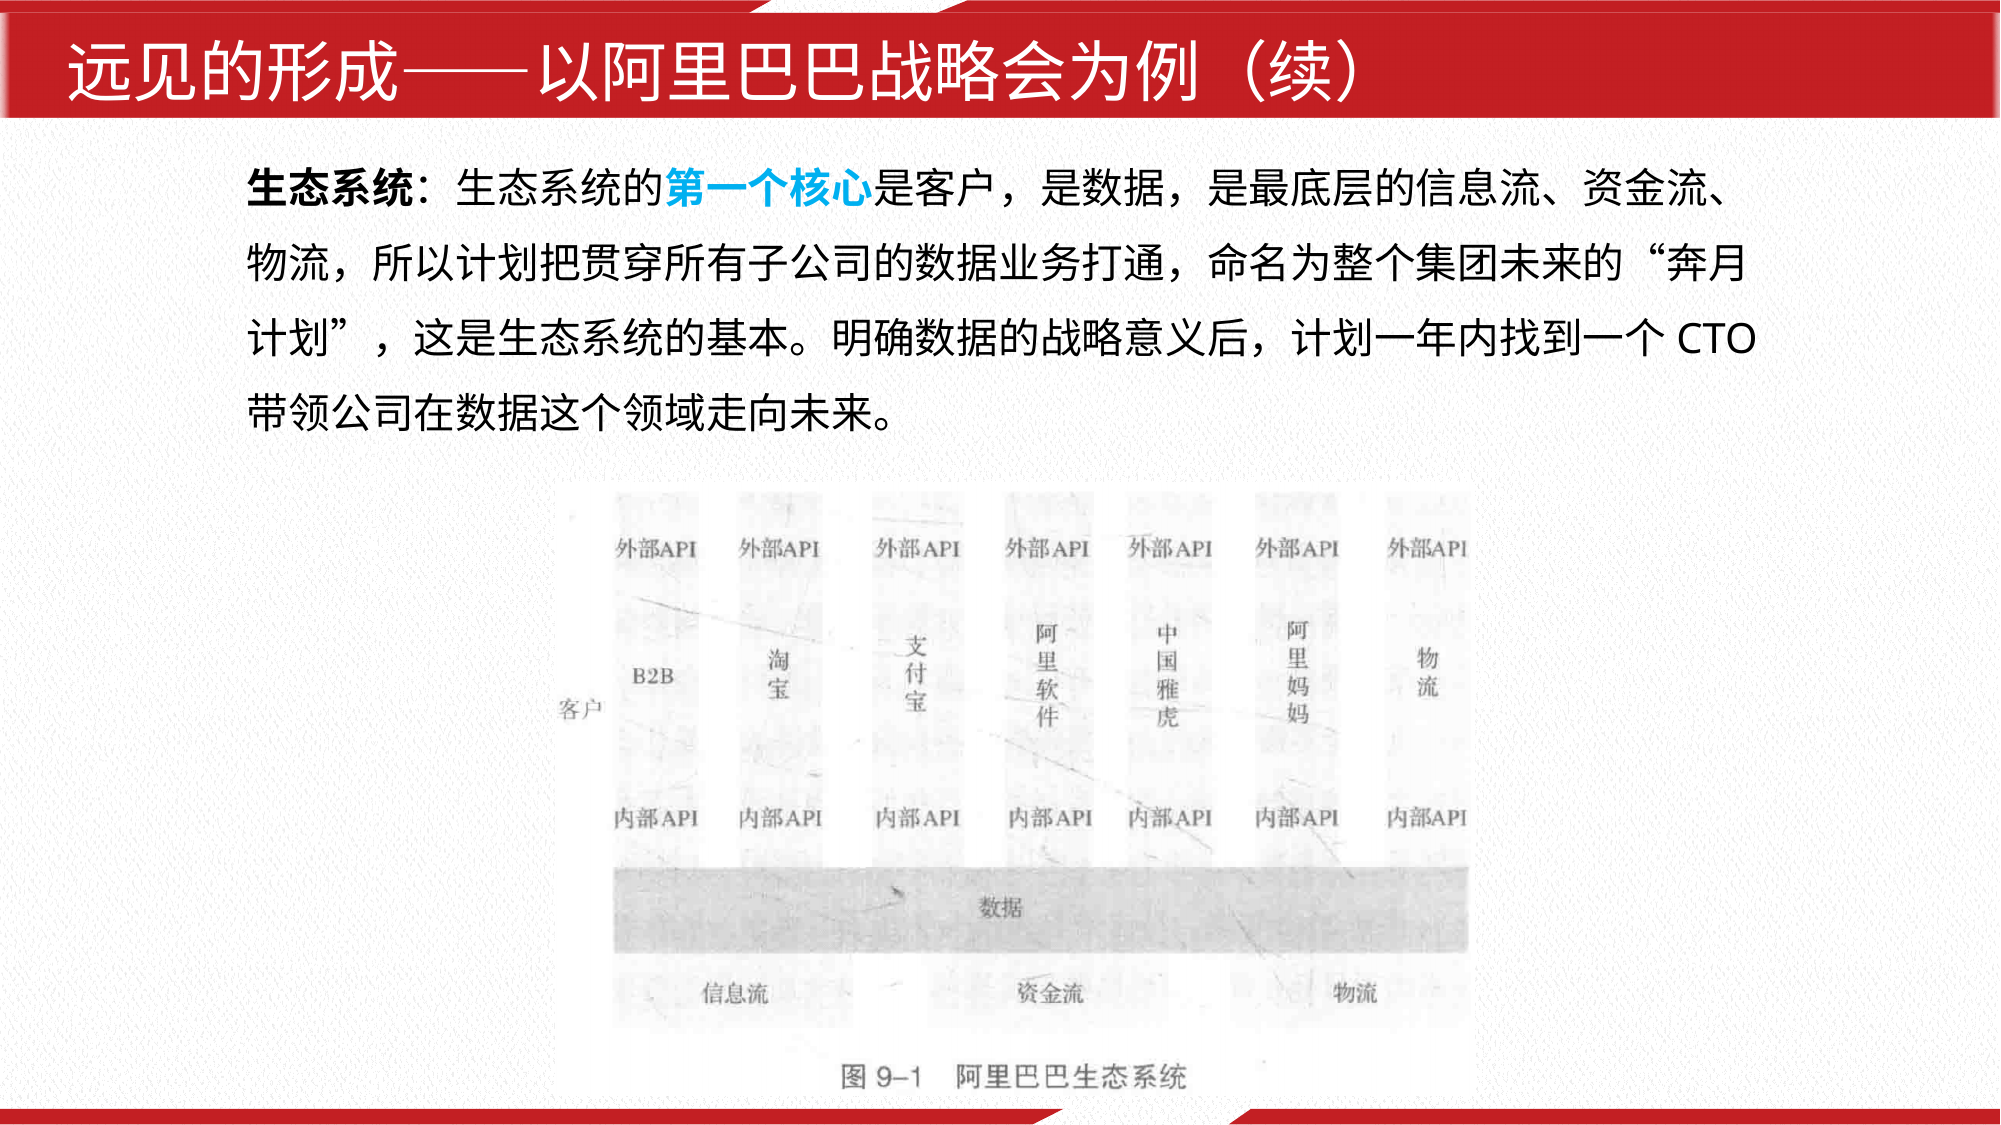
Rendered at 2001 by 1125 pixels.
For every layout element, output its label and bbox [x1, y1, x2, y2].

picture [555, 482, 1475, 1096]
text_box [0, 0, 2000, 12]
picture [0, 12, 2000, 118]
text_box [0, 118, 2000, 1125]
